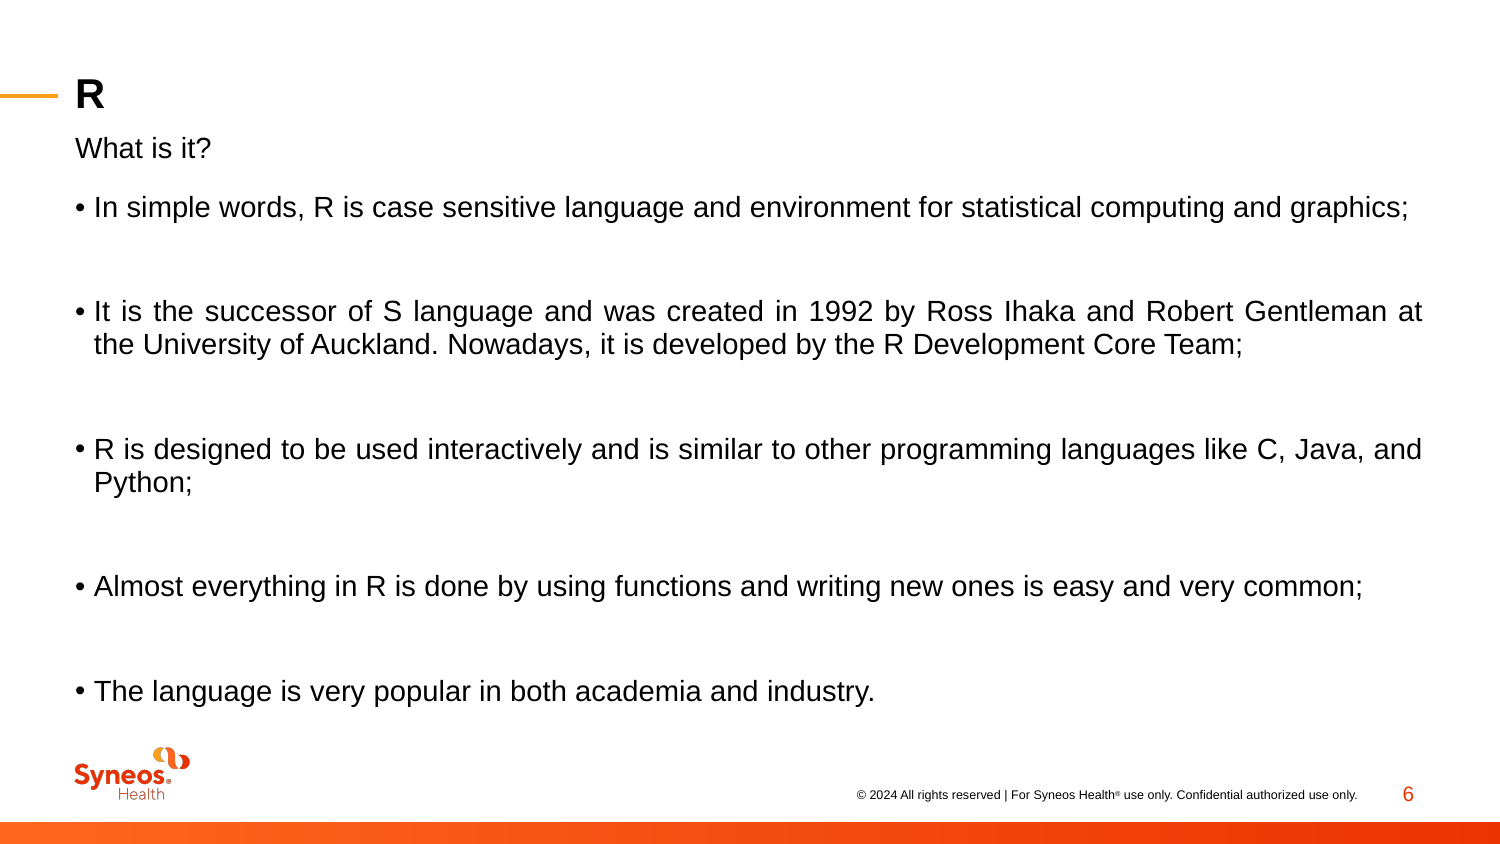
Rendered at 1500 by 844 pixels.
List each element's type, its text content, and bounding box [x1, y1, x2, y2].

picture [70, 743, 194, 804]
list In simple words, R is case sensitive language and environment for statistical computing and graphics; It is the successor of S language and was created in 1992 by Ross Ihaka and Robert Gentleman at the University of Auckland. Nowadays, it is developed by the R Development Core Team; R is designed to be used interactively and is similar to other programming languages like C, Java, and Python; Almost everything in R is done by using functions and writing new ones is easy and very common; The language is very popular in both academia and industry. [75, 191, 1425, 710]
title R [75, 58, 1425, 118]
list What is it? [75, 124, 1425, 163]
